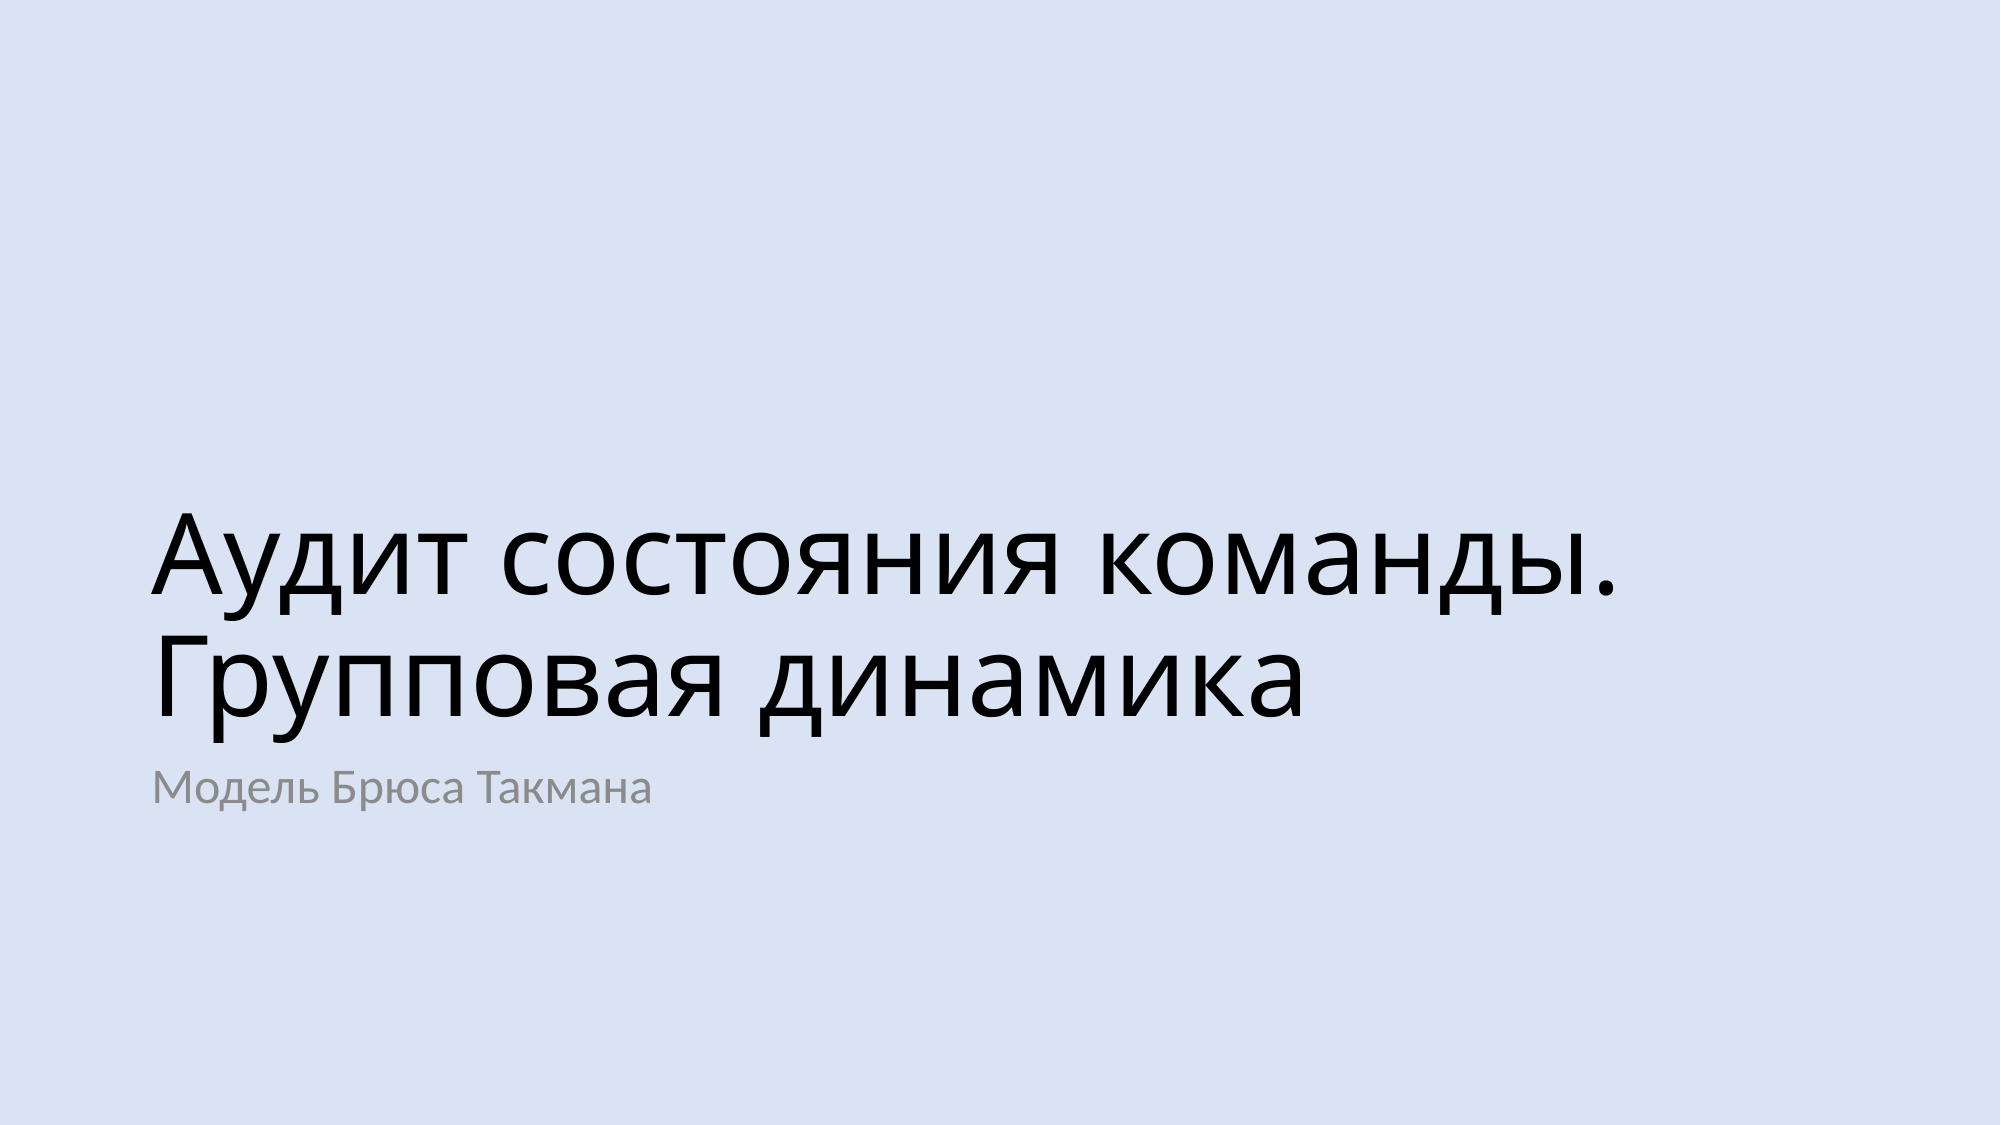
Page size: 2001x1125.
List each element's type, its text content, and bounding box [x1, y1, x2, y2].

title Аудит состояния команды. Групповая динамика [136, 450, 1862, 749]
list Модель Брюса Такмана [136, 752, 1862, 999]
